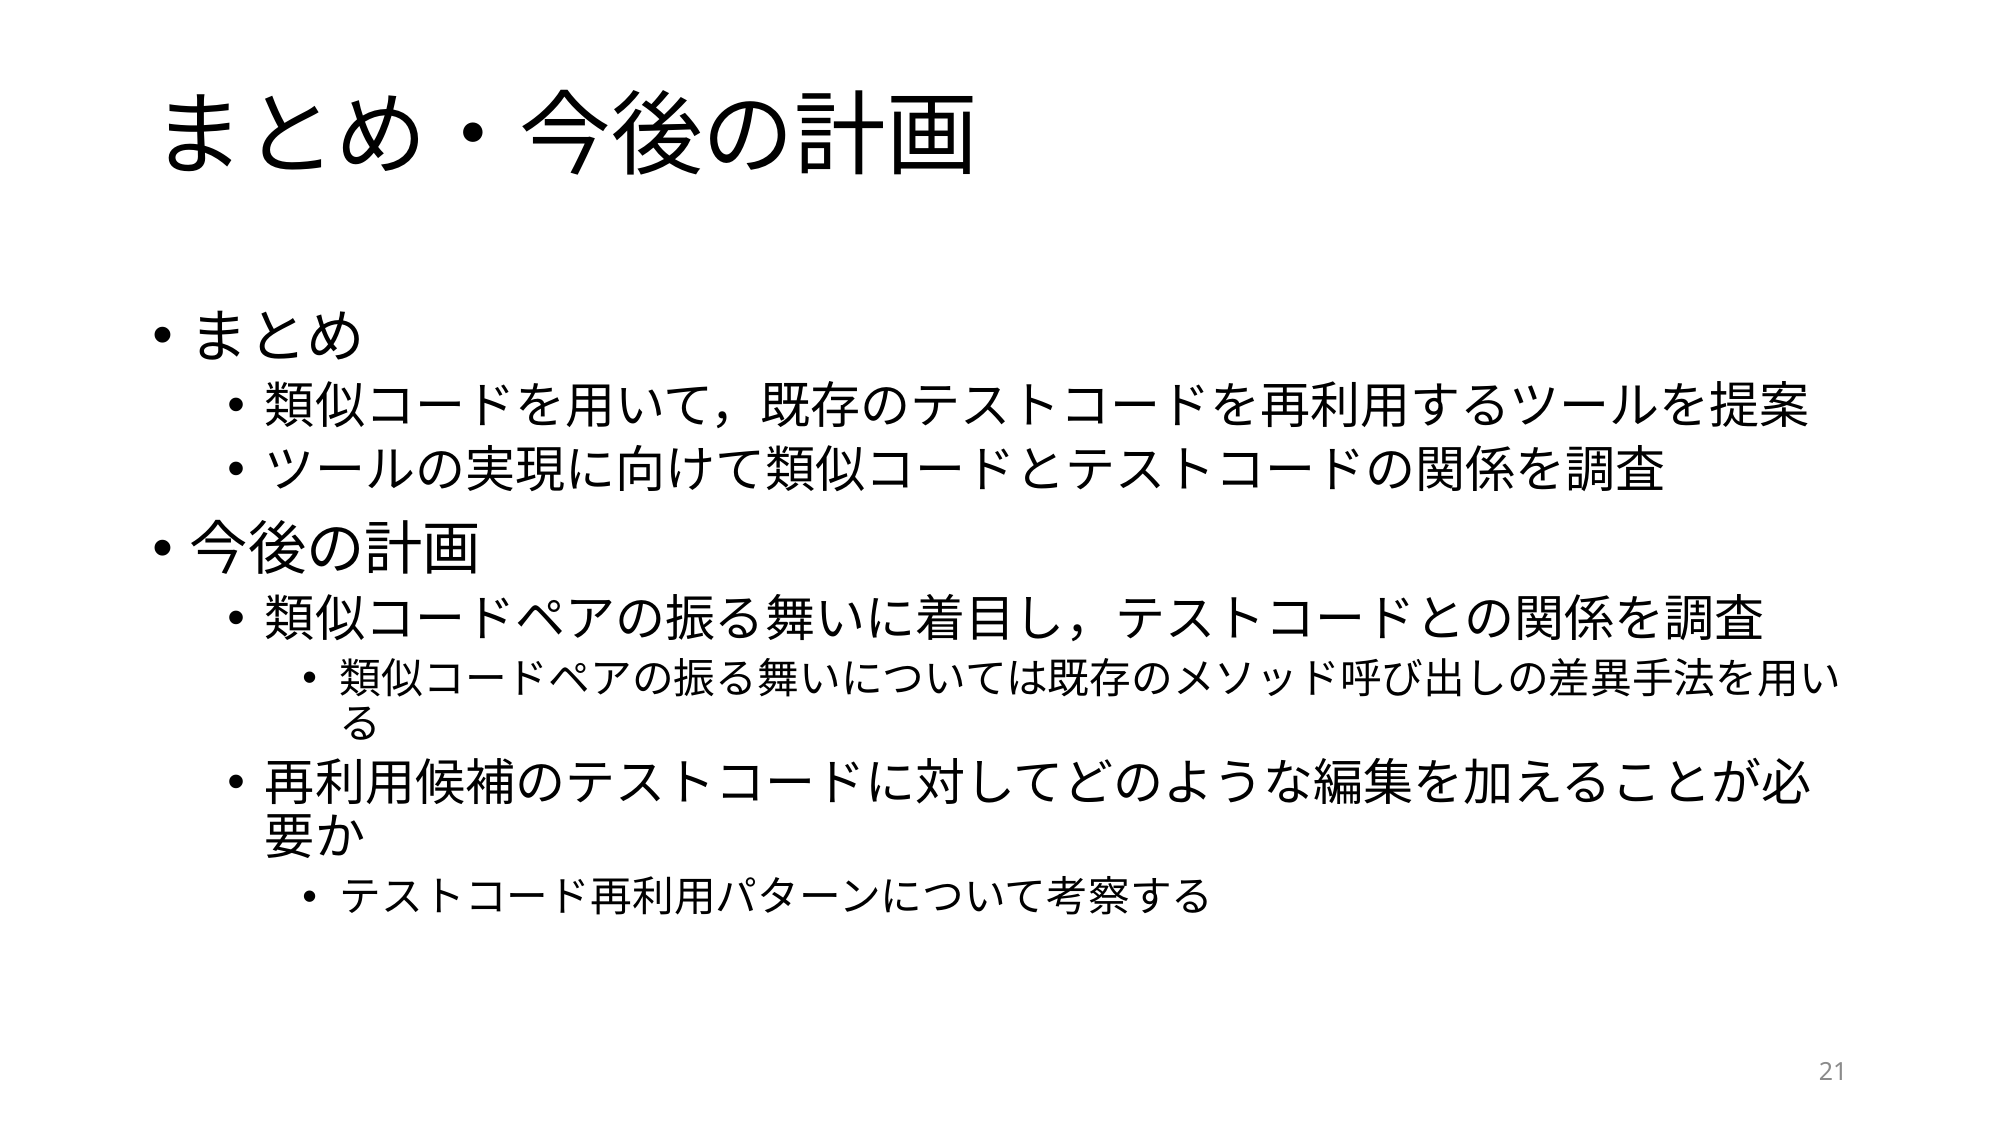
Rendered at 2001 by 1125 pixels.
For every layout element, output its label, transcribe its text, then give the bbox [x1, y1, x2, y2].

slide_number 21 [1412, 1042, 1863, 1103]
list まとめ 類似コードを用いて，既存のテストコードを再利用するツールを提案 ツールの実現に向けて類似コードとテストコードの関係を調査 今後の計画 類似コードペアの振る舞いに着目し，テストコードとの関係を調査 類似コードペアの振る舞いについては既存のメソッド呼び出しの差異手法を用いる 再利用候補のテストコードに対してどのような編集を加えることが必要か テストコード再利用パターンについて考察する [137, 299, 1863, 1014]
title まとめ・今後の計画 [137, 29, 1863, 247]
